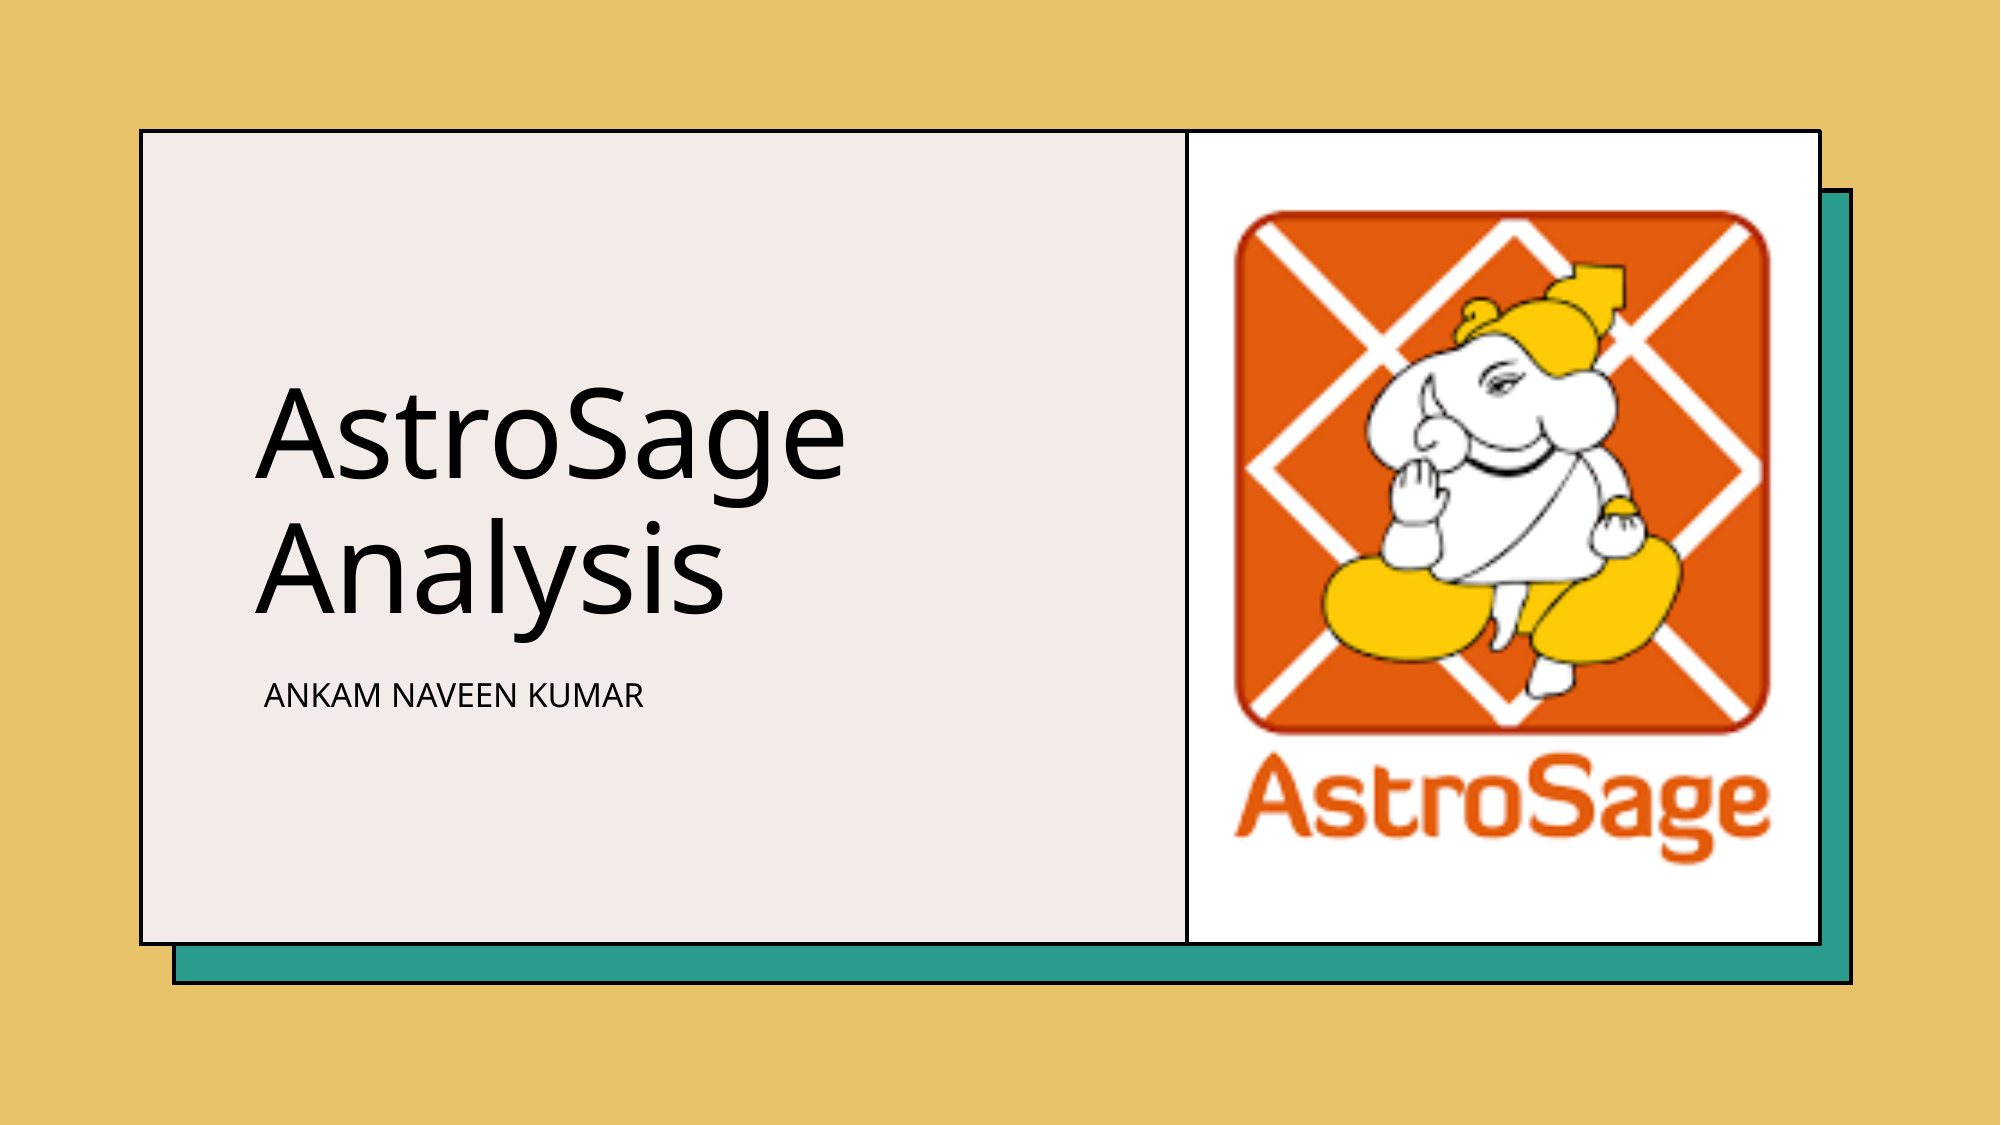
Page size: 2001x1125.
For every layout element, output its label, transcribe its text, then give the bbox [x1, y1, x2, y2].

picture [1188, 133, 1818, 942]
subtitle ANKAM NAVEEN KUMAR [240, 658, 1040, 762]
title AstroSage Analysis [240, 367, 1040, 648]
